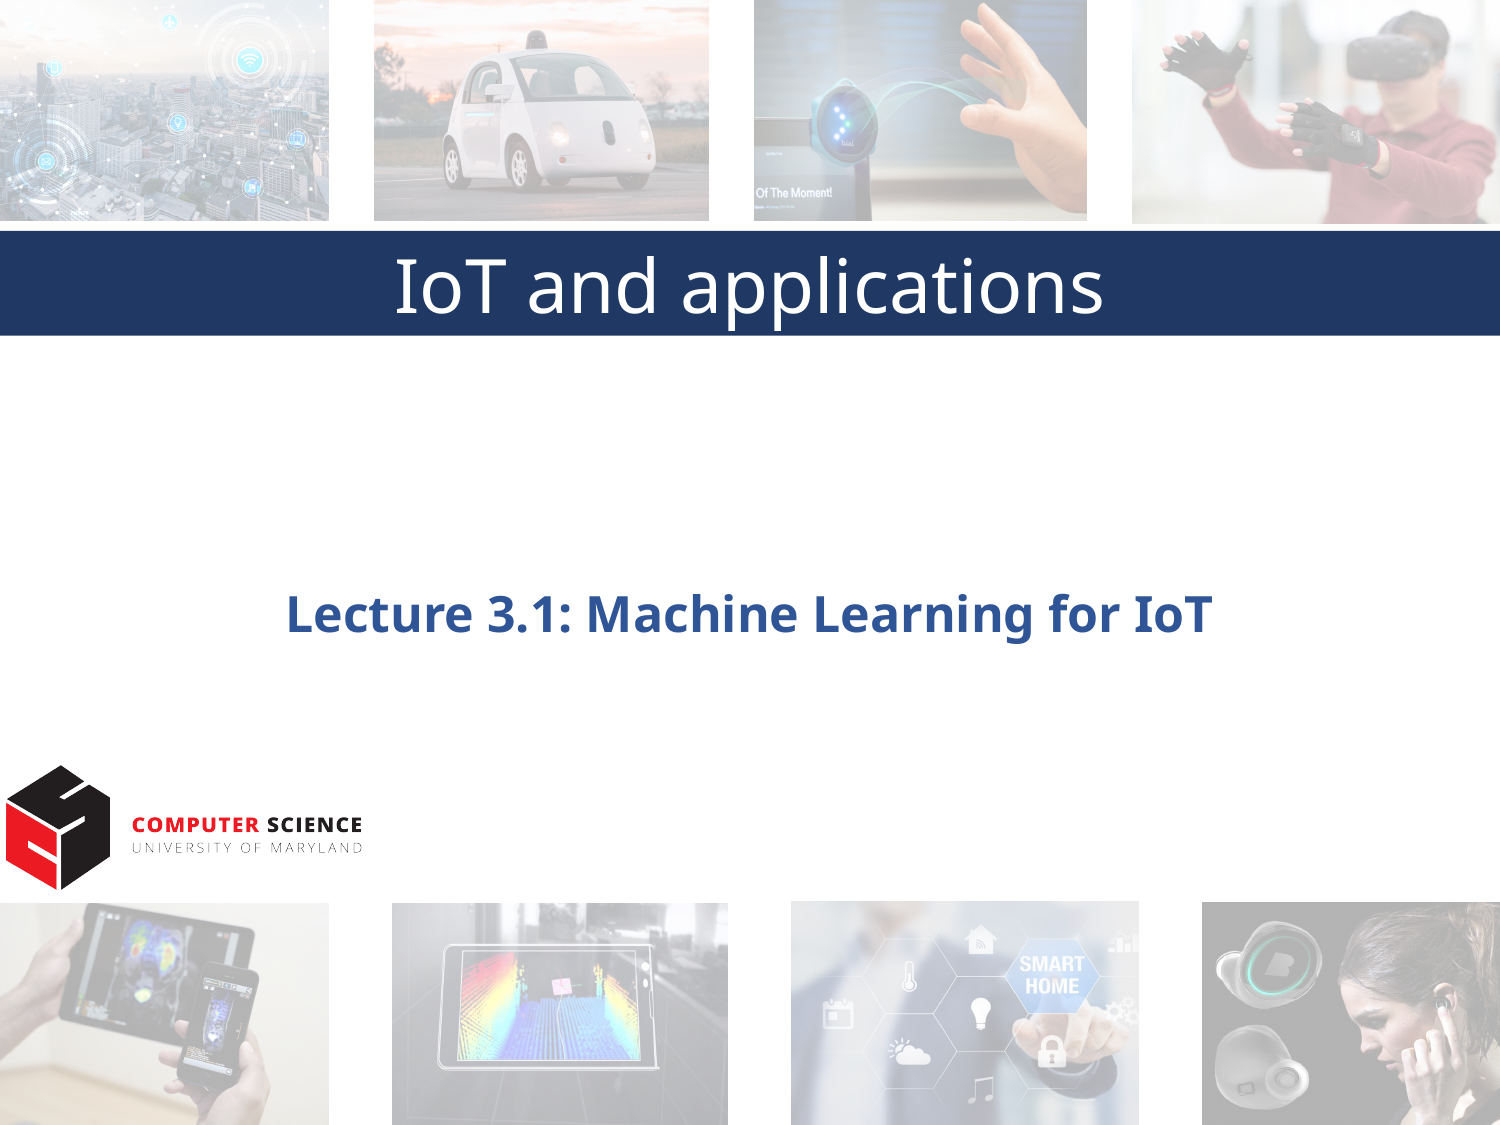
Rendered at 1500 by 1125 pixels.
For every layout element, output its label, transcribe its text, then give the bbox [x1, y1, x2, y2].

text_box IoT and applications [0, 230, 1500, 336]
picture [0, 903, 329, 1125]
picture [1132, 0, 1500, 224]
picture [1202, 902, 1500, 1125]
picture [392, 902, 728, 1125]
text_box Lecture 3.1: Machine Learning for IoT [0, 575, 1500, 651]
picture [791, 901, 1139, 1125]
picture [6, 765, 366, 890]
picture [0, 0, 329, 221]
picture [374, 0, 709, 221]
picture [754, 0, 1087, 221]
